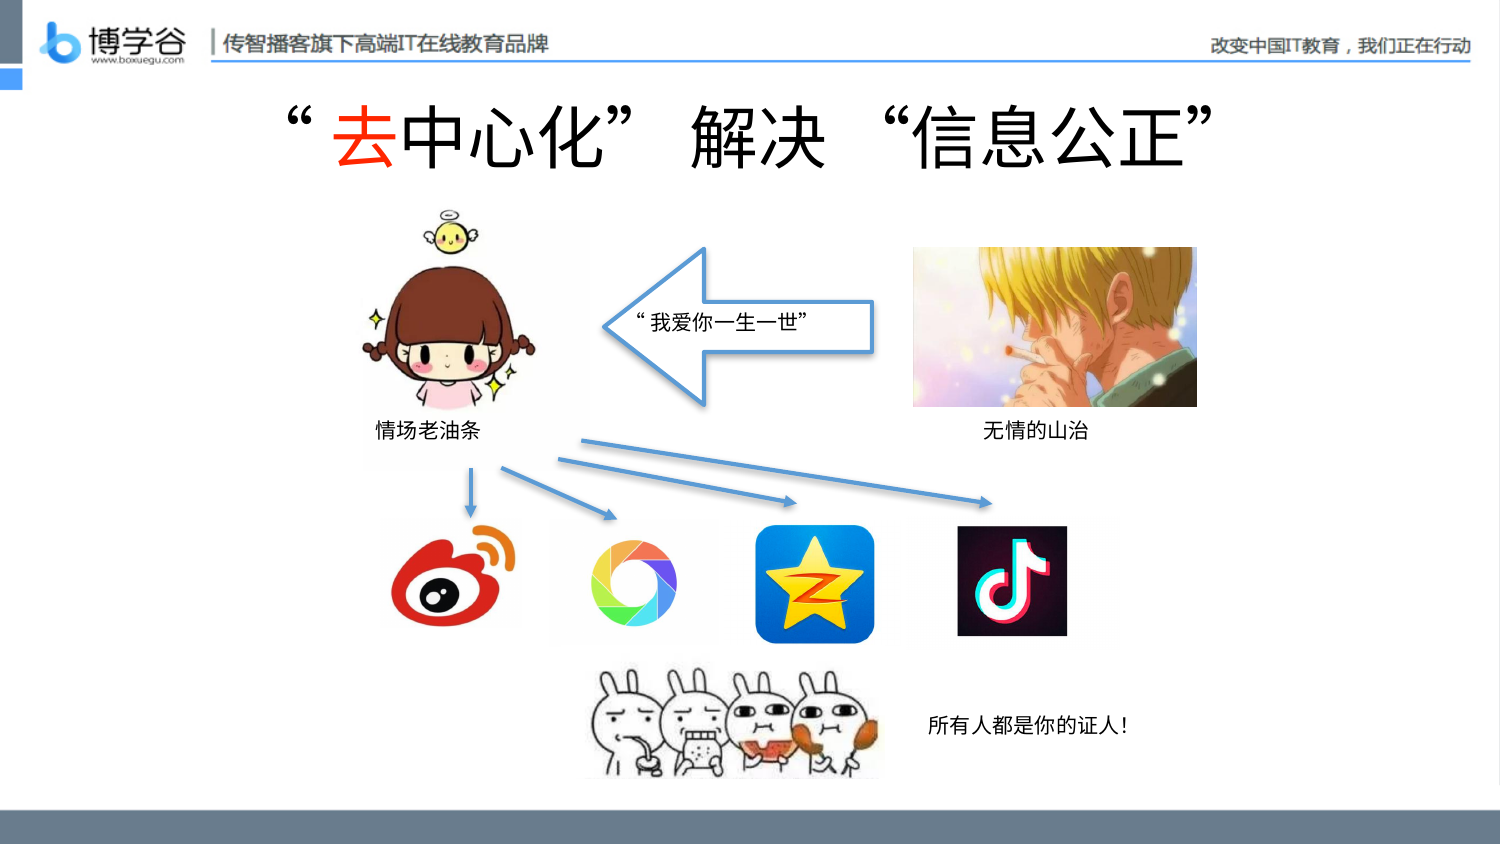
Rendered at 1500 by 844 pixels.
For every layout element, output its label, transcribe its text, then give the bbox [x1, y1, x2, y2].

text_box “我爱你一生一世” [618, 301, 826, 342]
picture [0, 0, 1500, 844]
text_box [590, 464, 798, 508]
text_box [604, 315, 618, 338]
text_box [464, 471, 477, 519]
text_box 无情的山治 [978, 410, 1097, 451]
text_box [508, 471, 618, 519]
text_box [637, 248, 705, 301]
text_box [623, 301, 872, 406]
text_box 所有人都是你的证人！ [923, 705, 1147, 746]
text_box [590, 441, 993, 509]
text_box “去中心化” 解决 “信息公正” [239, 87, 1261, 186]
